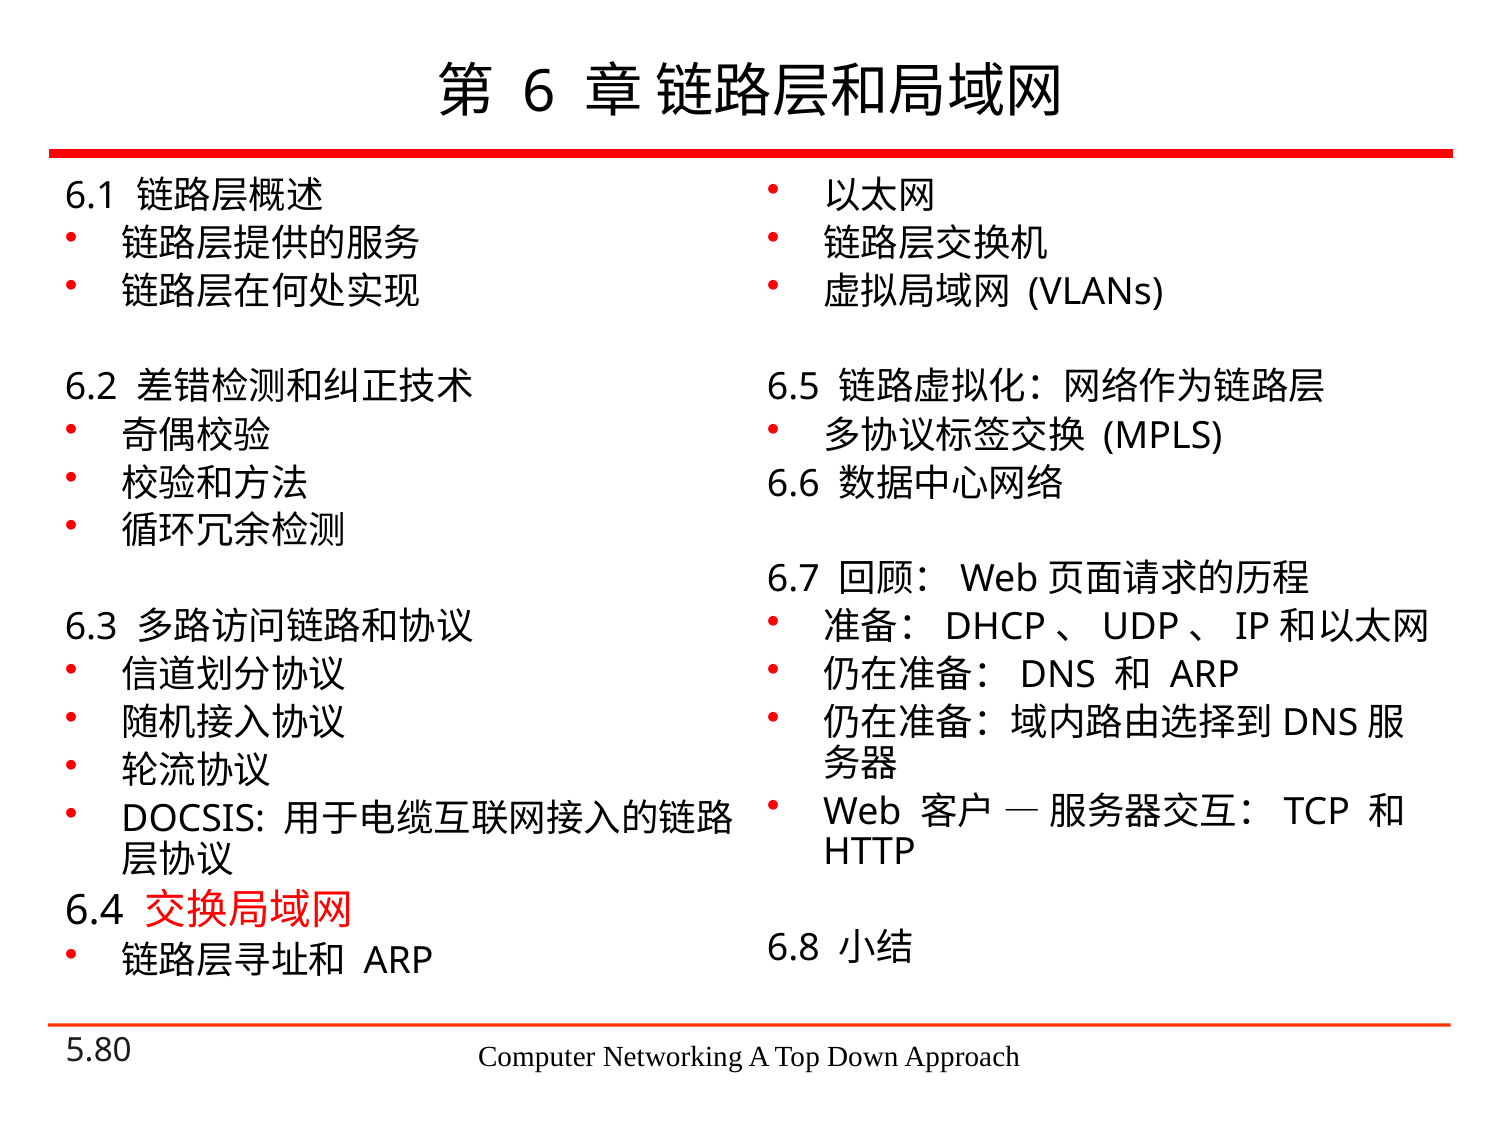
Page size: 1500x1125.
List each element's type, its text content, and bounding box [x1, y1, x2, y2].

list 以太网 链路层交换机 虚拟局域网 (VLANs) 6.5 链路虚拟化：网络作为链路层 多协议标签交换 (MPLS) 6.6 数据中心网络 6.7 回顾：Web页面请求的历程 准备：DHCP、UDP、IP和以太网 仍在准备：DNS 和 ARP 仍在准备：域内路由选择到DNS服务器 Web 客户 — 服务器交互：TCP 和 HTTP 6.8 小结 [751, 168, 1452, 1016]
list 6.1 链路层概述 链路层提供的服务 链路层在何处实现 6.2 差错检测和纠正技术 奇偶校验 校验和方法 循环冗余检测 6.3 多路访问链路和协议 信道划分协议 随机接入协议 轮流协议 DOCSIS: 用于电缆互联网接入的链路层协议 6.4 交换局域网 链路层寻址和 ARP [49, 168, 751, 1016]
title 第 6 章 链路层和局域网 [49, 35, 1451, 141]
